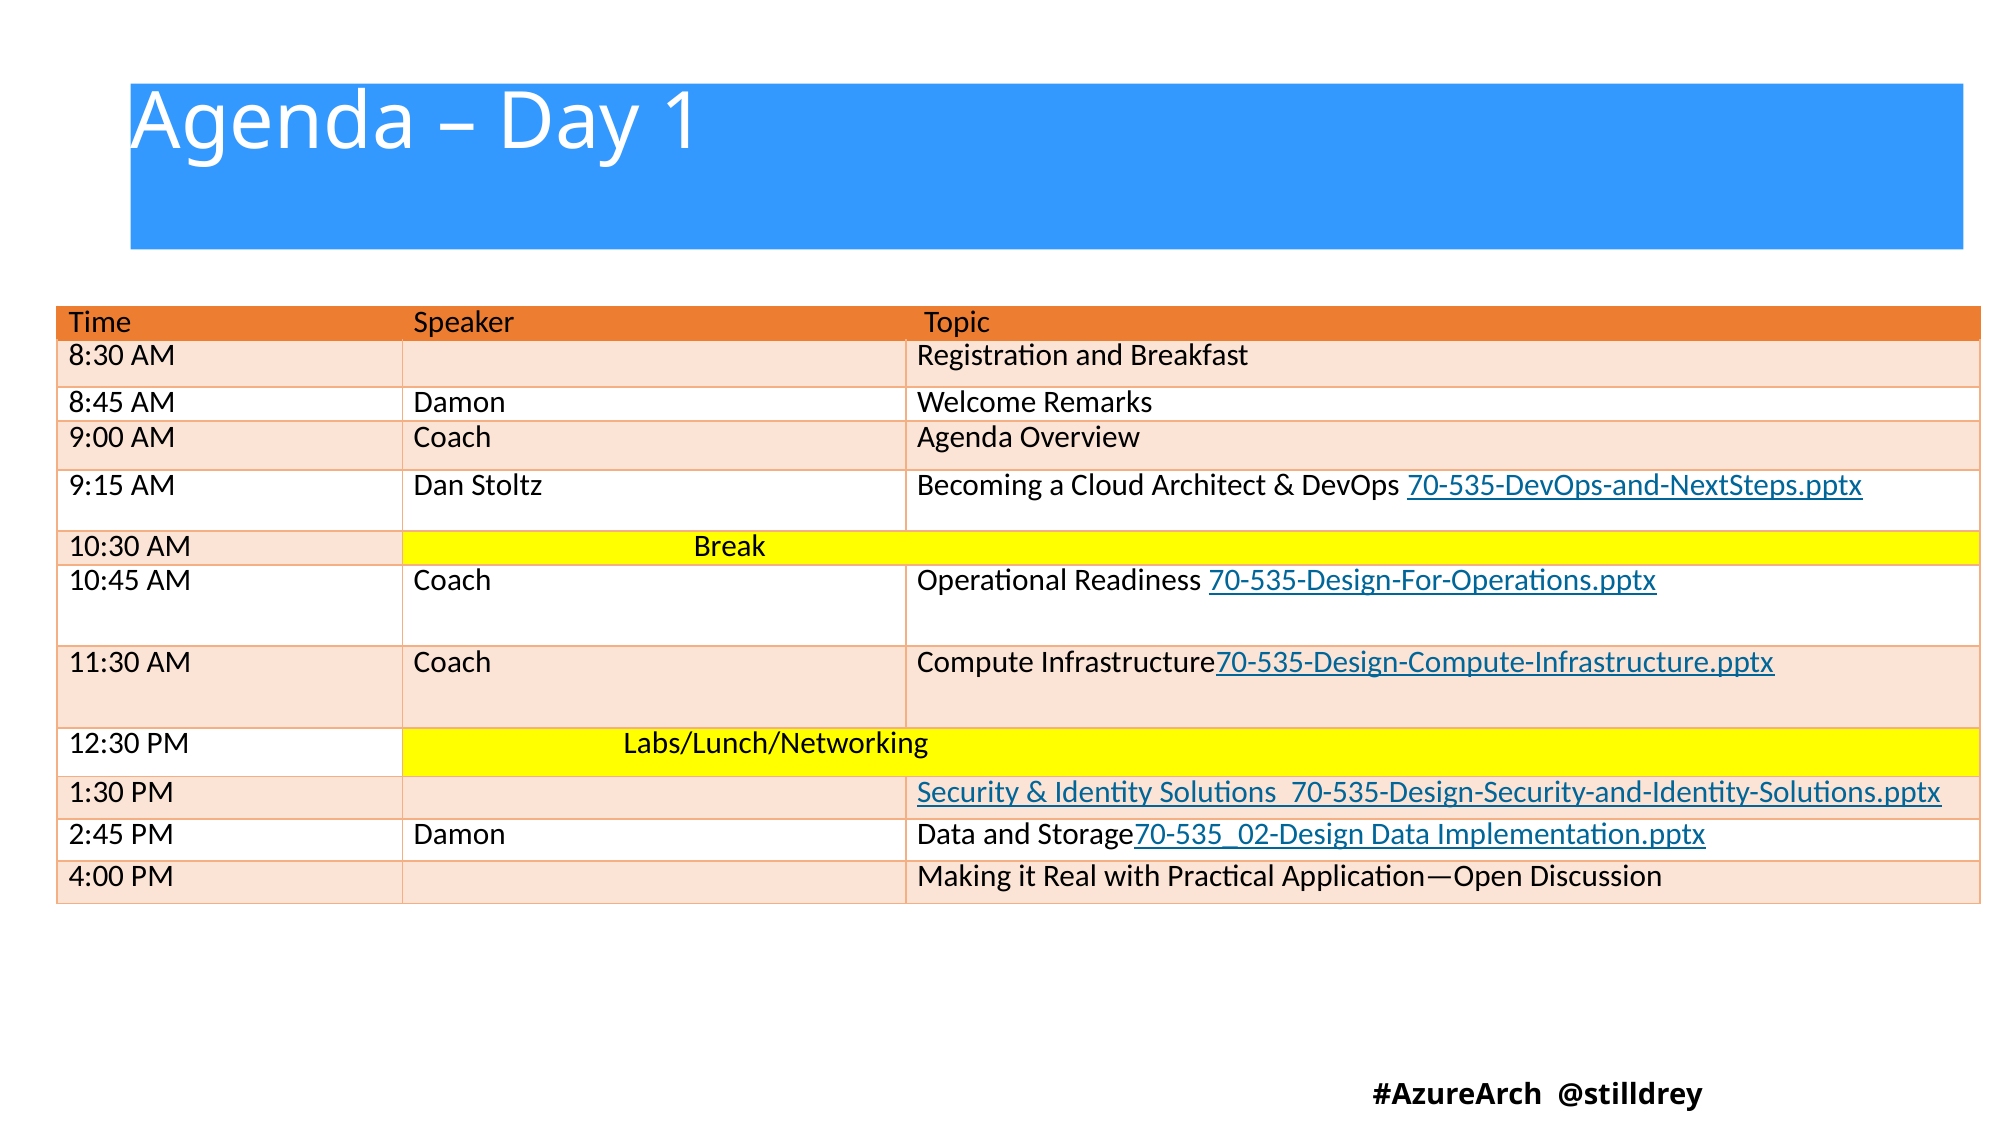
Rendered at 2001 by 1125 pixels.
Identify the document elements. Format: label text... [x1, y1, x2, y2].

table_cell Dan Stoltz [403, 471, 905, 530]
table_cell Coach [403, 566, 905, 645]
table_cell 12:30 PM [58, 729, 402, 776]
table_header Time [58, 308, 402, 339]
table_cell 9:00 AM [58, 422, 402, 469]
table_cell Making it Real with Practical Application—Open Discussion [907, 862, 1979, 903]
table_cell 1:30 PM [58, 777, 402, 818]
table_cell 8:30 AM [58, 341, 402, 386]
table_cell Labs/Lunch/Networking [403, 729, 1979, 776]
table_cell Becoming a Cloud Architect & DevOps 70-535-DevOps-and-NextSteps.pptx [907, 471, 1979, 530]
table_cell Welcome Remarks [907, 388, 1979, 420]
table_cell 10:30 AM [58, 532, 402, 564]
table_cell 8:45 AM [58, 388, 402, 420]
table_cell Data and Storage70-535_02-Design Data Implementation.pptx [907, 820, 1979, 860]
table_cell [403, 341, 905, 386]
table_header Speaker [402, 308, 906, 339]
table_cell 10:45 AM [58, 566, 402, 645]
table_cell 2:45 PM [58, 820, 402, 860]
table_cell Security & Identity Solutions 70-535-Design-Security-and-Identity-Solutions.pptx [907, 777, 1979, 818]
table_cell Break [403, 532, 1979, 564]
table_cell Operational Readiness 70-535-Design-For-Operations.pptx [907, 566, 1979, 645]
table_header Topic [906, 308, 1979, 339]
table_cell Coach [403, 647, 905, 727]
table_cell Damon [403, 820, 905, 860]
table_cell Coach [403, 422, 905, 469]
table_cell Damon [403, 388, 905, 420]
title Agenda – Day 1 [130, 83, 1964, 250]
table_cell 4:00 PM [58, 862, 402, 903]
table_cell 11:30 AM [58, 647, 402, 727]
table_cell Compute Infrastructure70-535-Design-Compute-Infrastructure.pptx [907, 647, 1979, 727]
table_cell Agenda Overview [907, 422, 1979, 469]
table_cell 9:15 AM [58, 471, 402, 530]
table_cell Registration and Breakfast [907, 341, 1979, 386]
table_cell [403, 862, 905, 903]
table_cell [403, 777, 905, 818]
